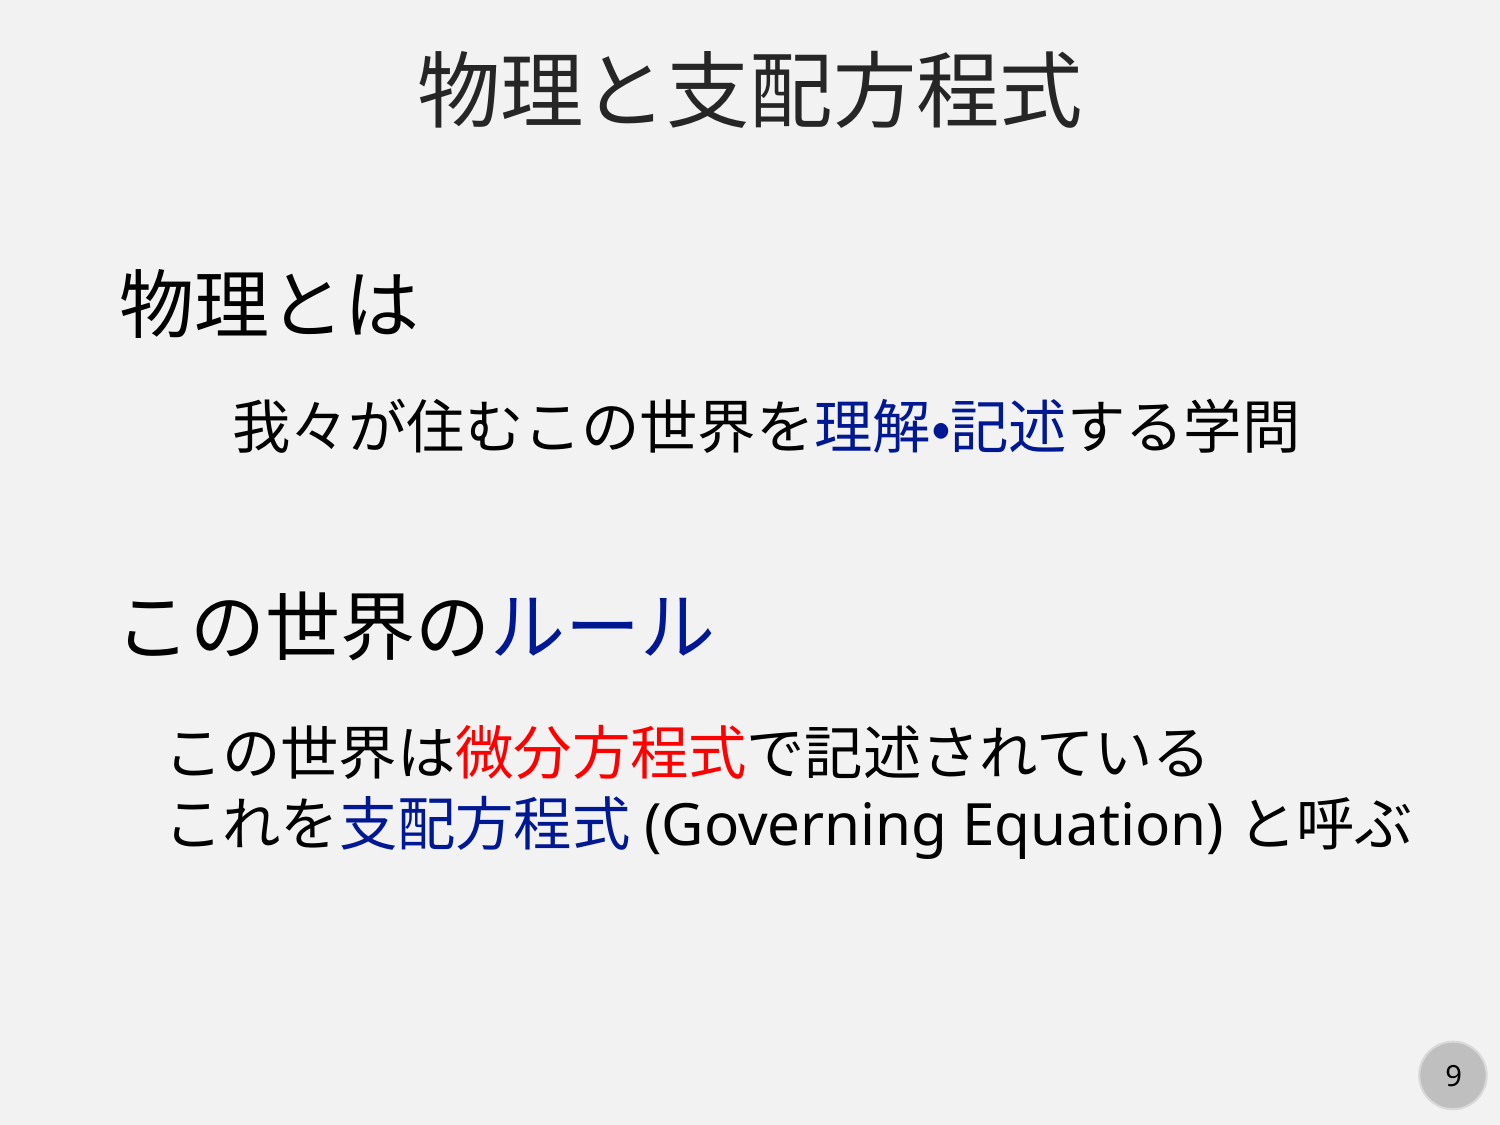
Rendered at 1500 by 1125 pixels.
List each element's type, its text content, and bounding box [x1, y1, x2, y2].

list 物理と支配方程式 [0, 31, 1500, 155]
text_box 我々が住むこの世界を理解・記述する学問 [217, 383, 1316, 469]
text_box この世界のルール [100, 572, 731, 678]
text_box この世界は微分方程式で記述されている これを支配方程式(Governing Equation)と呼ぶ [149, 709, 1428, 864]
text_box 物理とは [105, 249, 435, 355]
